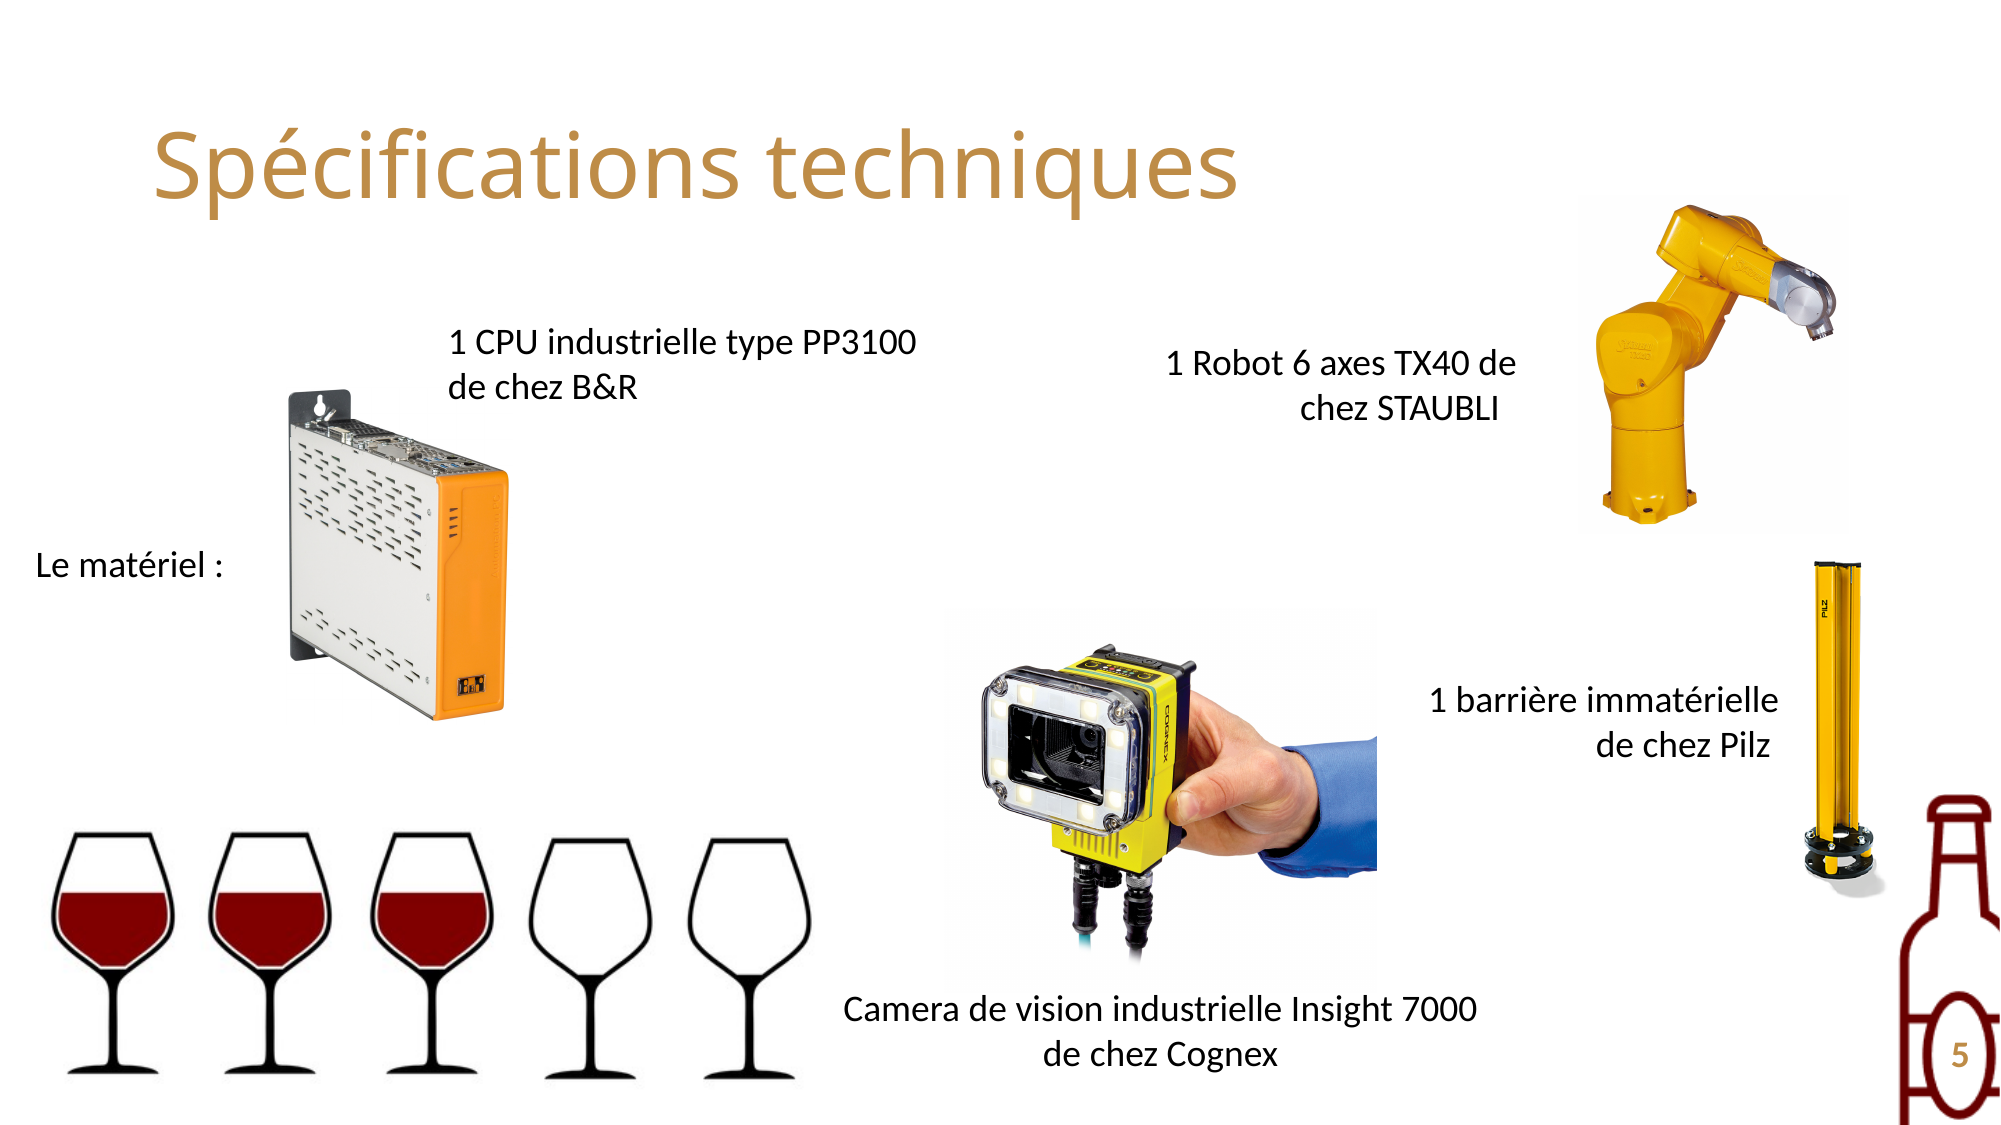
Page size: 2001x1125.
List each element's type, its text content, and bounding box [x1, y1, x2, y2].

picture [674, 813, 826, 1098]
picture [41, 813, 192, 1098]
text_box 1 Robot 6 axes TX40 de chez STAUBLI [1149, 330, 1532, 435]
picture [944, 608, 1377, 993]
text_box 1 CPU industrielle type PP3100 de chez B&R [433, 309, 952, 415]
picture [516, 813, 667, 1098]
title Spécifications techniques [137, 59, 1863, 278]
picture [285, 387, 513, 725]
text_box 1 barrière immatérielle de chez Pilz [1399, 667, 1760, 772]
text_box Le matériel : [20, 532, 255, 592]
picture [361, 813, 512, 1098]
picture [198, 813, 350, 1098]
picture [1578, 195, 1849, 534]
picture [1760, 561, 2000, 1125]
text_box Camera de vision industrielle Insight 7000 de chez Cognex [826, 976, 1496, 1082]
